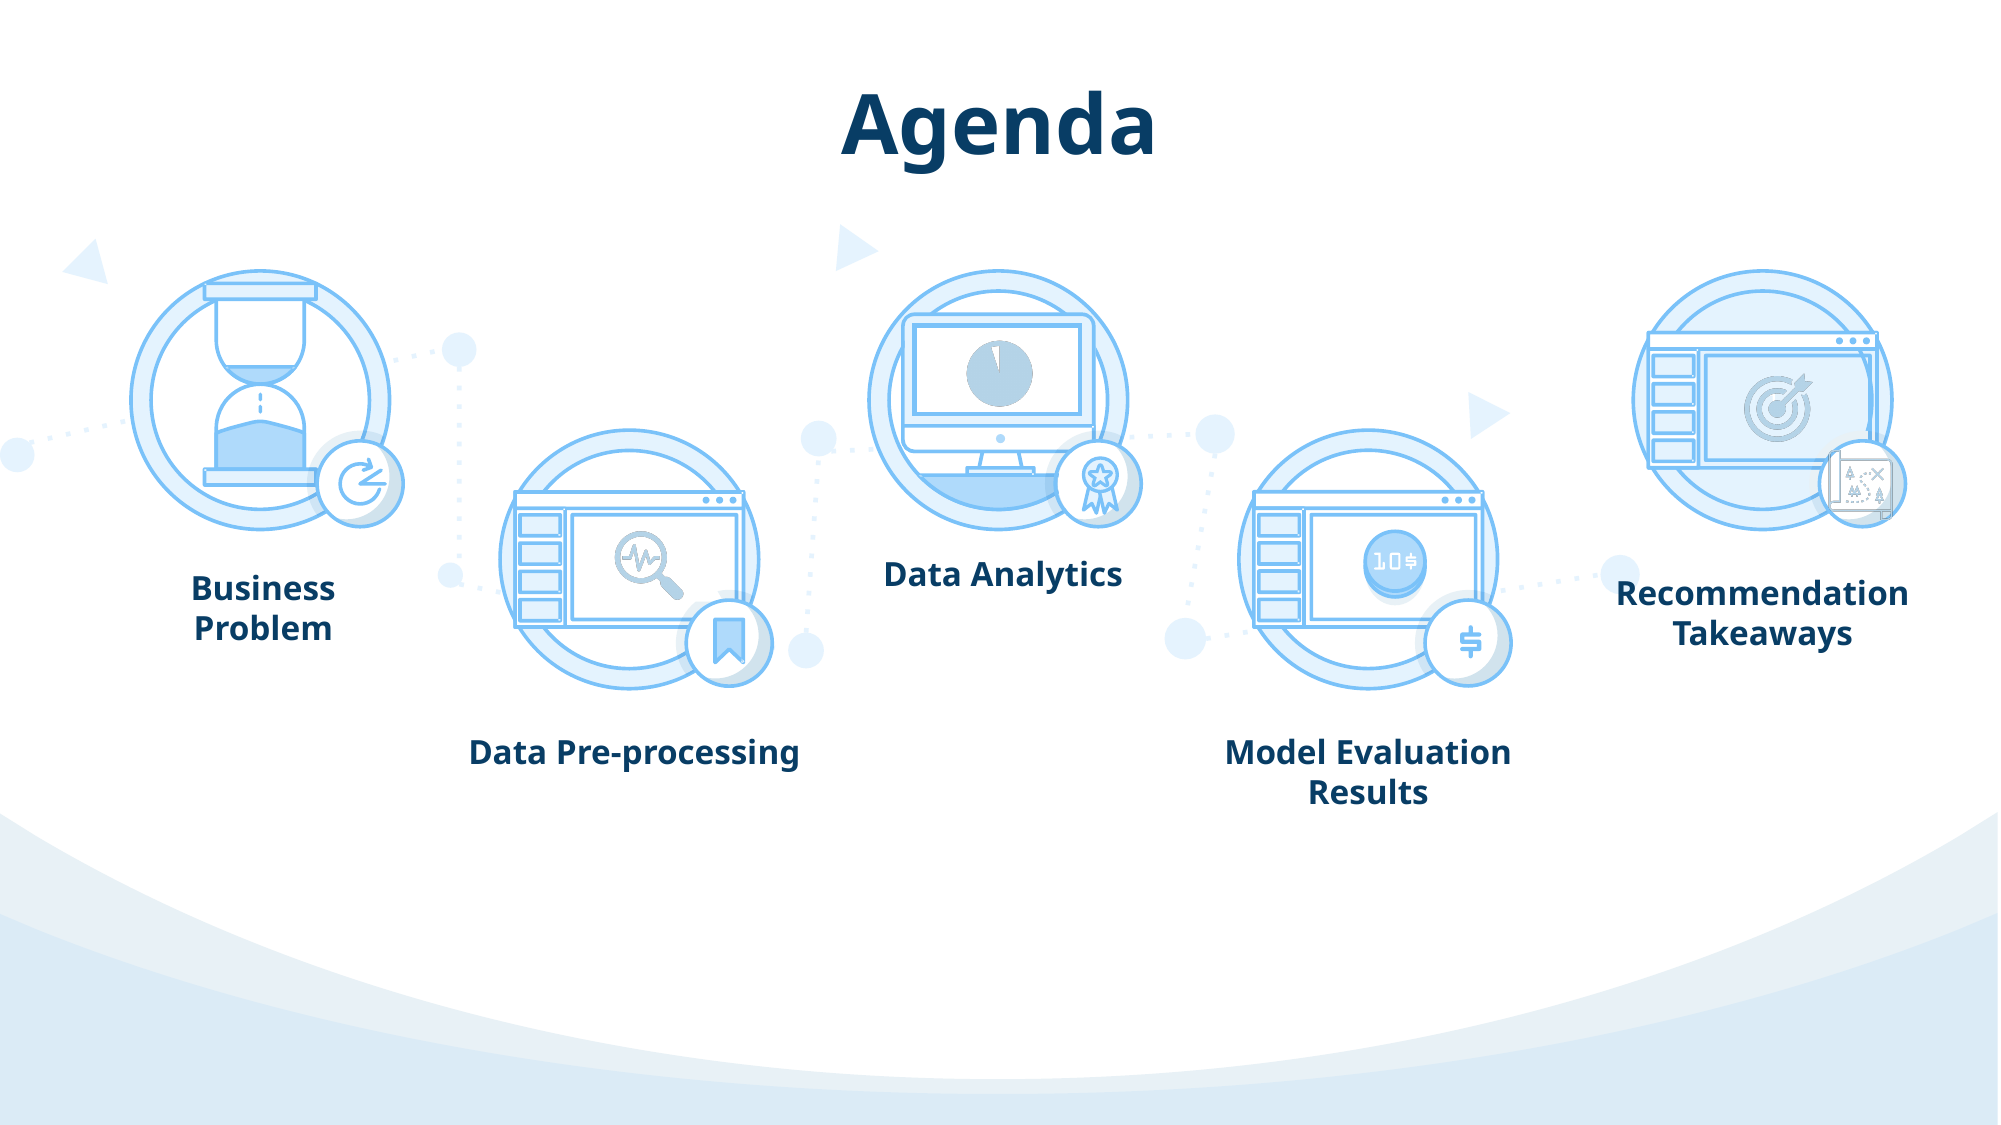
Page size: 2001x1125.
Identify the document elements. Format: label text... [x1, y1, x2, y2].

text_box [0, 811, 1998, 1125]
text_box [0, 222, 1952, 813]
text_box Agenda [107, 71, 1893, 173]
picture [1819, 443, 1903, 527]
